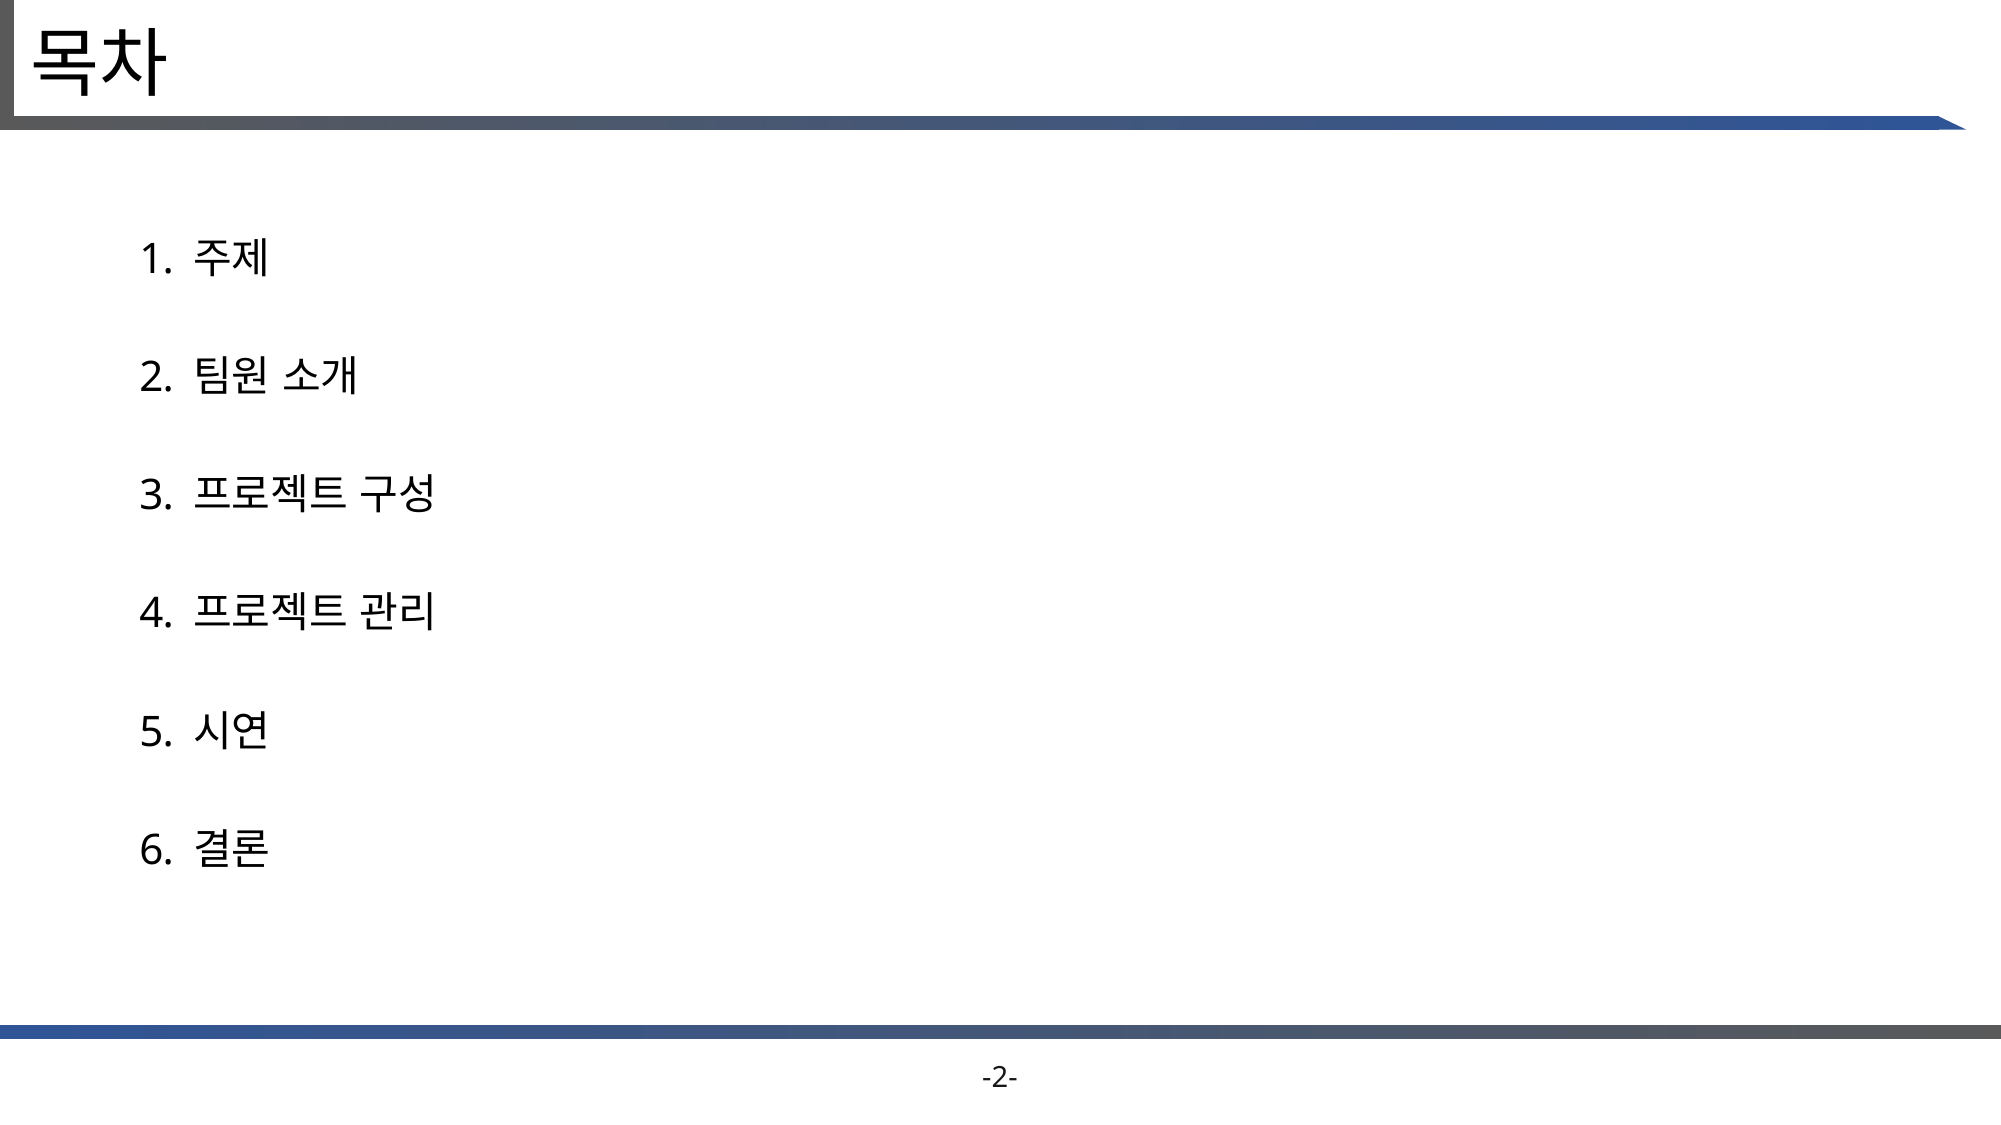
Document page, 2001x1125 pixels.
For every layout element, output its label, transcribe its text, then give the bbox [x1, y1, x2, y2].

title 목차 [15, 6, 1628, 126]
slide_number -2- [774, 1048, 1225, 1109]
list 주제 팀원 소개 프로젝트 구성 프로젝트 관리 시연 결론 [124, 173, 1850, 888]
